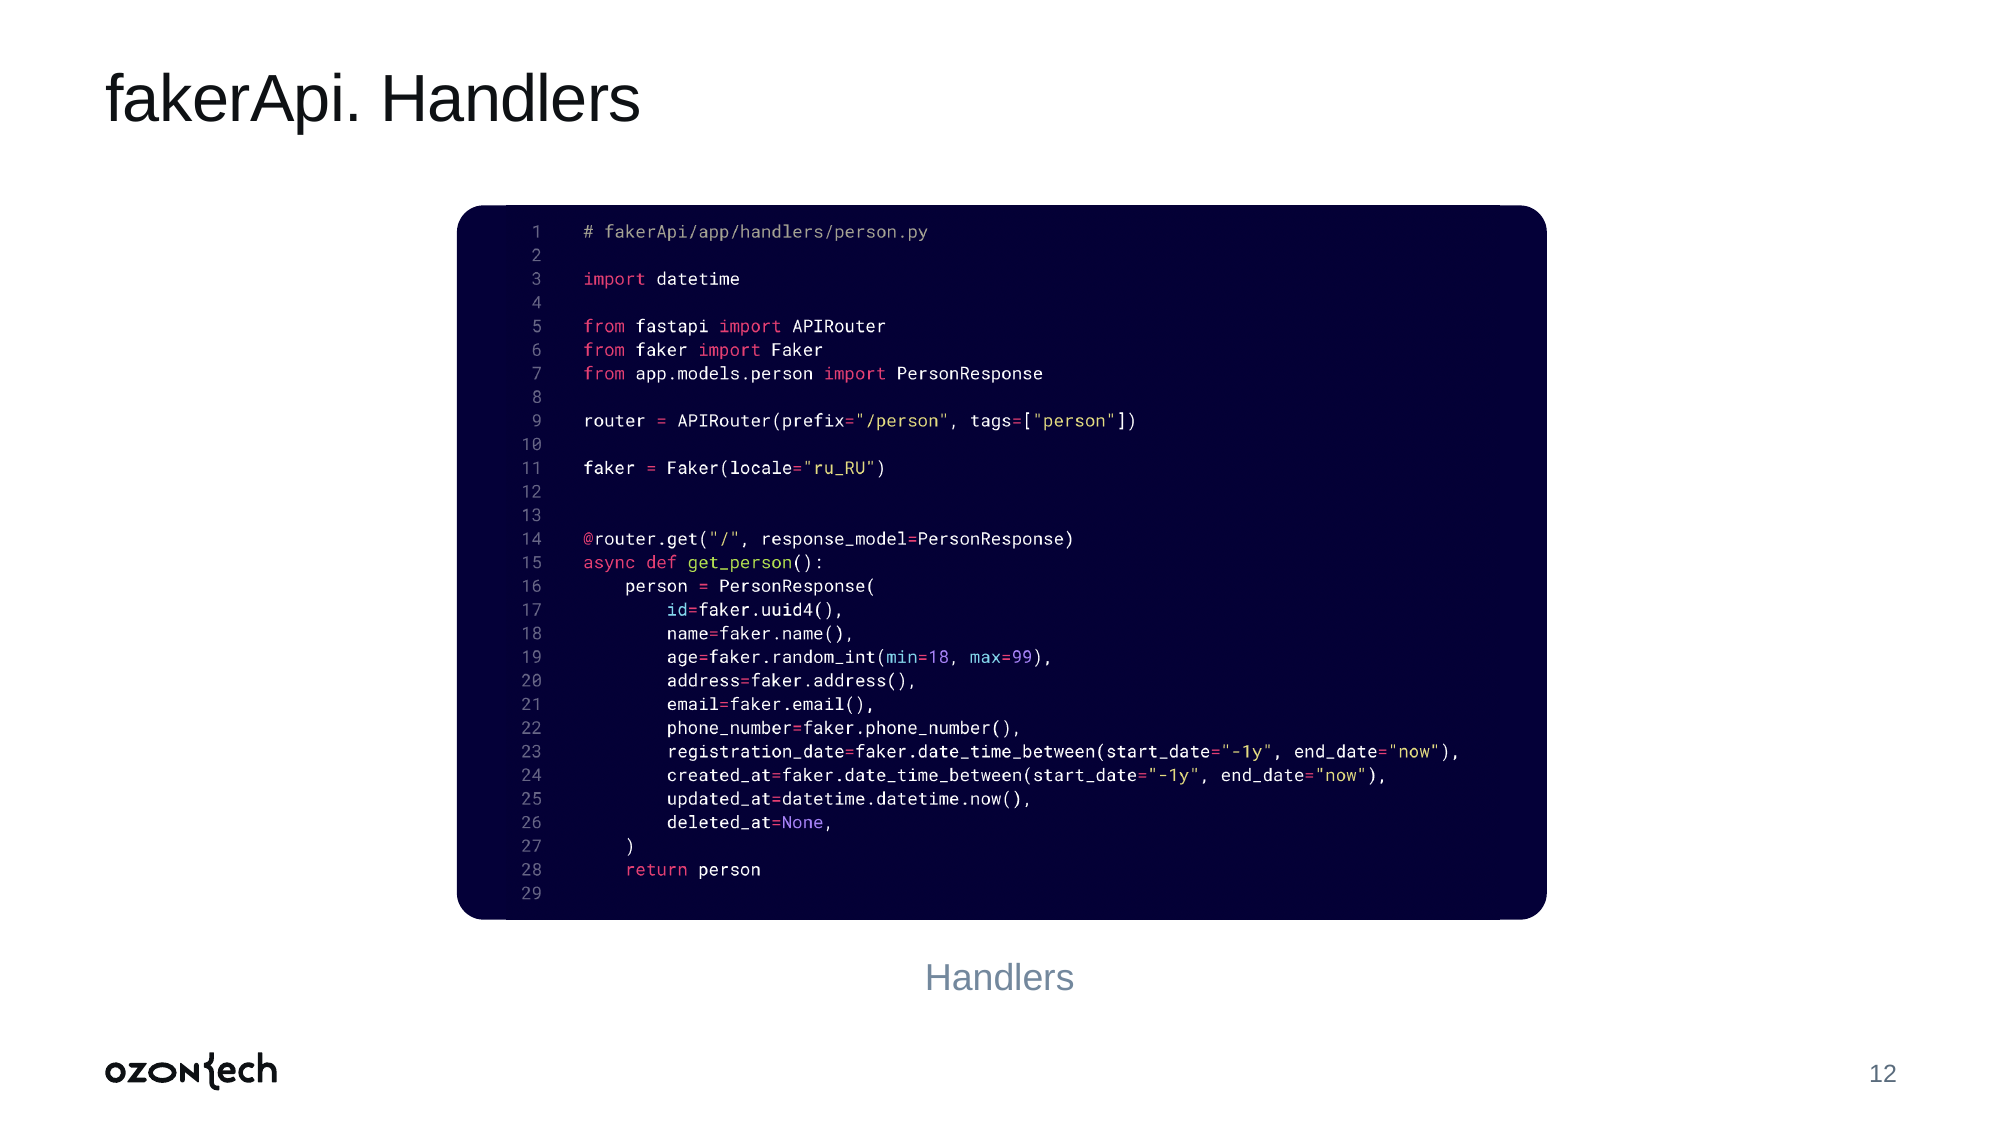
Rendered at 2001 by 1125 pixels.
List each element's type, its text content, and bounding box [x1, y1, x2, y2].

title fakerApi. Handlers [104, 67, 1895, 180]
text_box Handlers [411, 945, 1588, 1005]
slide_number 12 [1748, 1054, 1898, 1091]
text_box [455, 204, 1548, 921]
picture [506, 205, 1500, 920]
